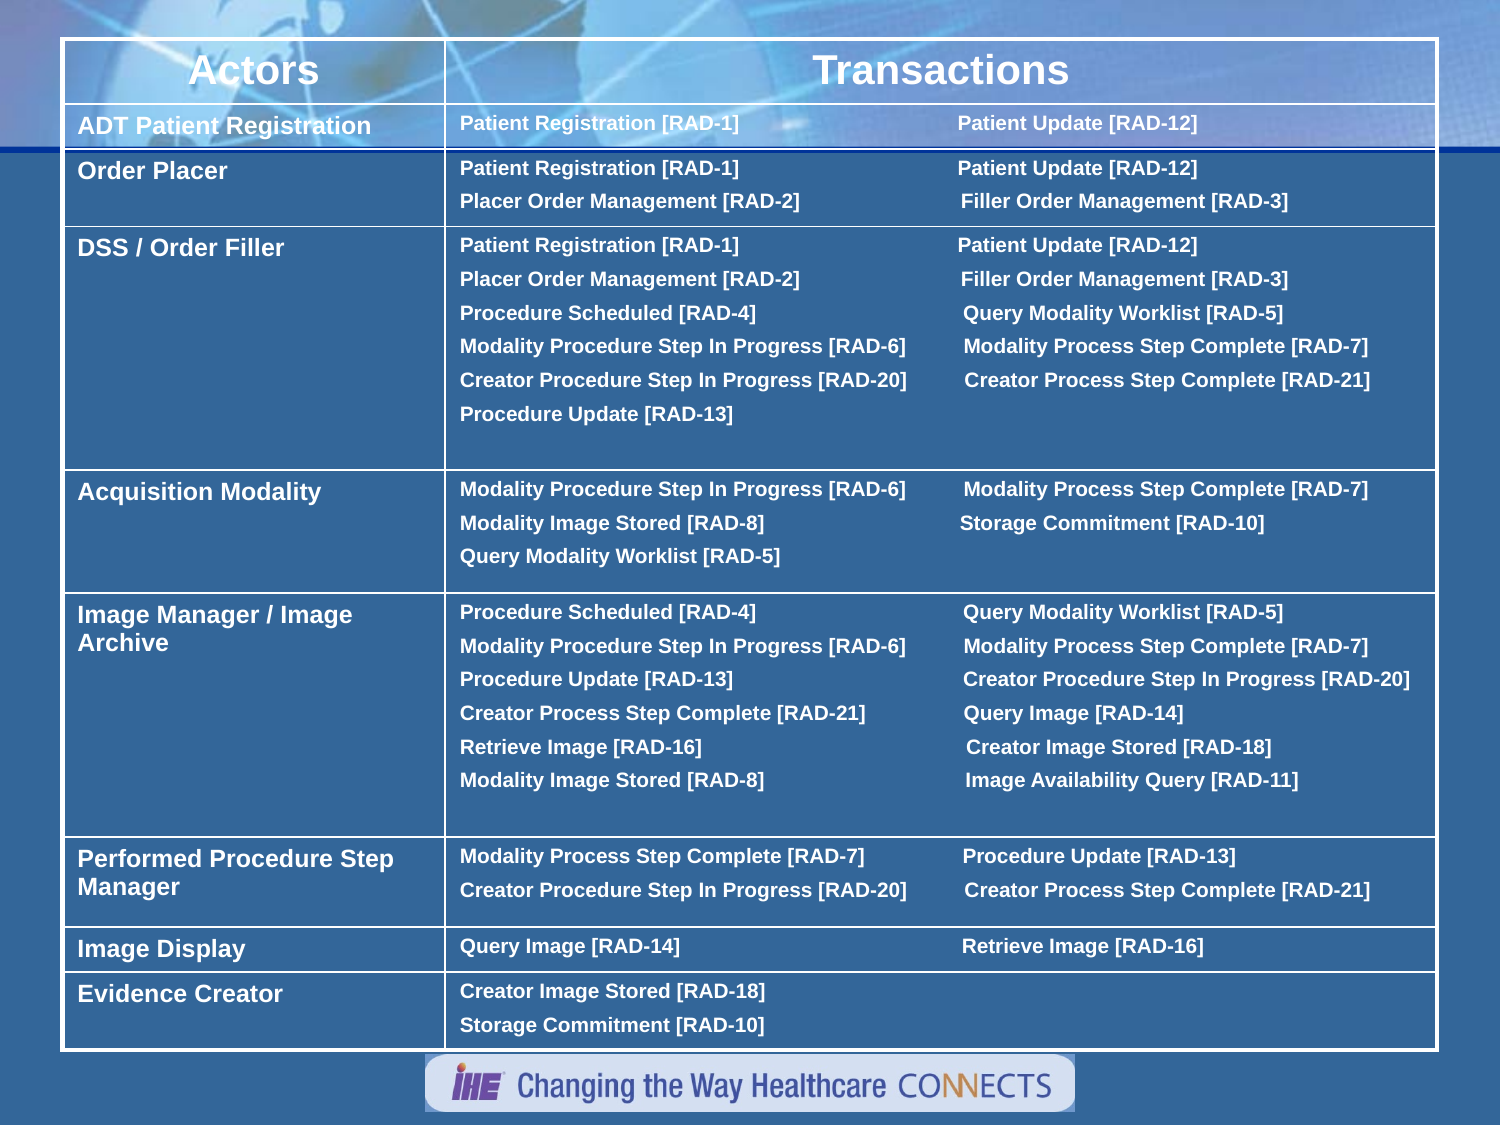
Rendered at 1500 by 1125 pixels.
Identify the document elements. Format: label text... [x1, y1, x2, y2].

table_cell Procedure Scheduled [RAD-4] Query Modality Worklist [RAD-5] Modality Procedure Step In Progress [RAD-6] Modality Process Step Complete [RAD-7] Procedure Update [RAD-13] Creator Procedure Step In Progress [RAD-20] Creator Process Step Complete [RAD-21] Query Image [RAD-14] Retrieve Image [RAD-16] Creator Image Stored [RAD-18] Modality Image Stored [RAD-8] Image Availability Query [RAD-11] [446, 594, 1435, 836]
table_cell Modality Process Step Complete [RAD-7] Procedure Update [RAD-13] Creator Procedure Step In Progress [RAD-20] Creator Process Step Complete [RAD-21] [446, 838, 1435, 926]
table_cell Patient Registration [RAD-1] Patient Update [RAD-12] Placer Order Management [RAD-2] Filler Order Management [RAD-3] Procedure Scheduled [RAD-4] Query Modality Worklist [RAD-5] Modality Procedure Step In Progress [RAD-6] Modality Process Step Complete [RAD-7] Creator Procedure Step In Progress [RAD-20] Creator Process Step Complete [RAD-21] Procedure Update [RAD-13] [446, 227, 1435, 469]
table_cell ADT Patient Registration [65, 105, 444, 148]
table_cell Acquisition Modality [65, 471, 444, 592]
table_cell Query Image [RAD-14] Retrieve Image [RAD-16] [446, 928, 1435, 971]
table_header Actors [65, 41, 444, 103]
picture [425, 1054, 1075, 1112]
table_cell Creator Image Stored [RAD-18] Storage Commitment [RAD-10] [446, 973, 1435, 1048]
table_cell Patient Registration [RAD-1] Patient Update [RAD-12] [446, 105, 1435, 148]
table_cell Order Placer [65, 150, 444, 226]
table_cell Patient Registration [RAD-1] Patient Update [RAD-12] Placer Order Management [RAD-2] Filler Order Management [RAD-3] [446, 150, 1435, 226]
picture [0, 0, 1500, 146]
table_cell Performed Procedure Step Manager [65, 838, 444, 926]
table_cell Image Manager / Image Archive [65, 594, 444, 836]
table_cell Evidence Creator [65, 973, 444, 1048]
table_cell DSS / Order Filler [65, 227, 444, 469]
table_cell Image Display [65, 928, 444, 971]
table_cell Modality Procedure Step In Progress [RAD-6] Modality Process Step Complete [RAD-7] Modality Image Stored [RAD-8] Storage Commitment [RAD-10] Query Modality Worklist [RAD-5] [446, 471, 1435, 592]
table_header Transactions [446, 41, 1435, 103]
